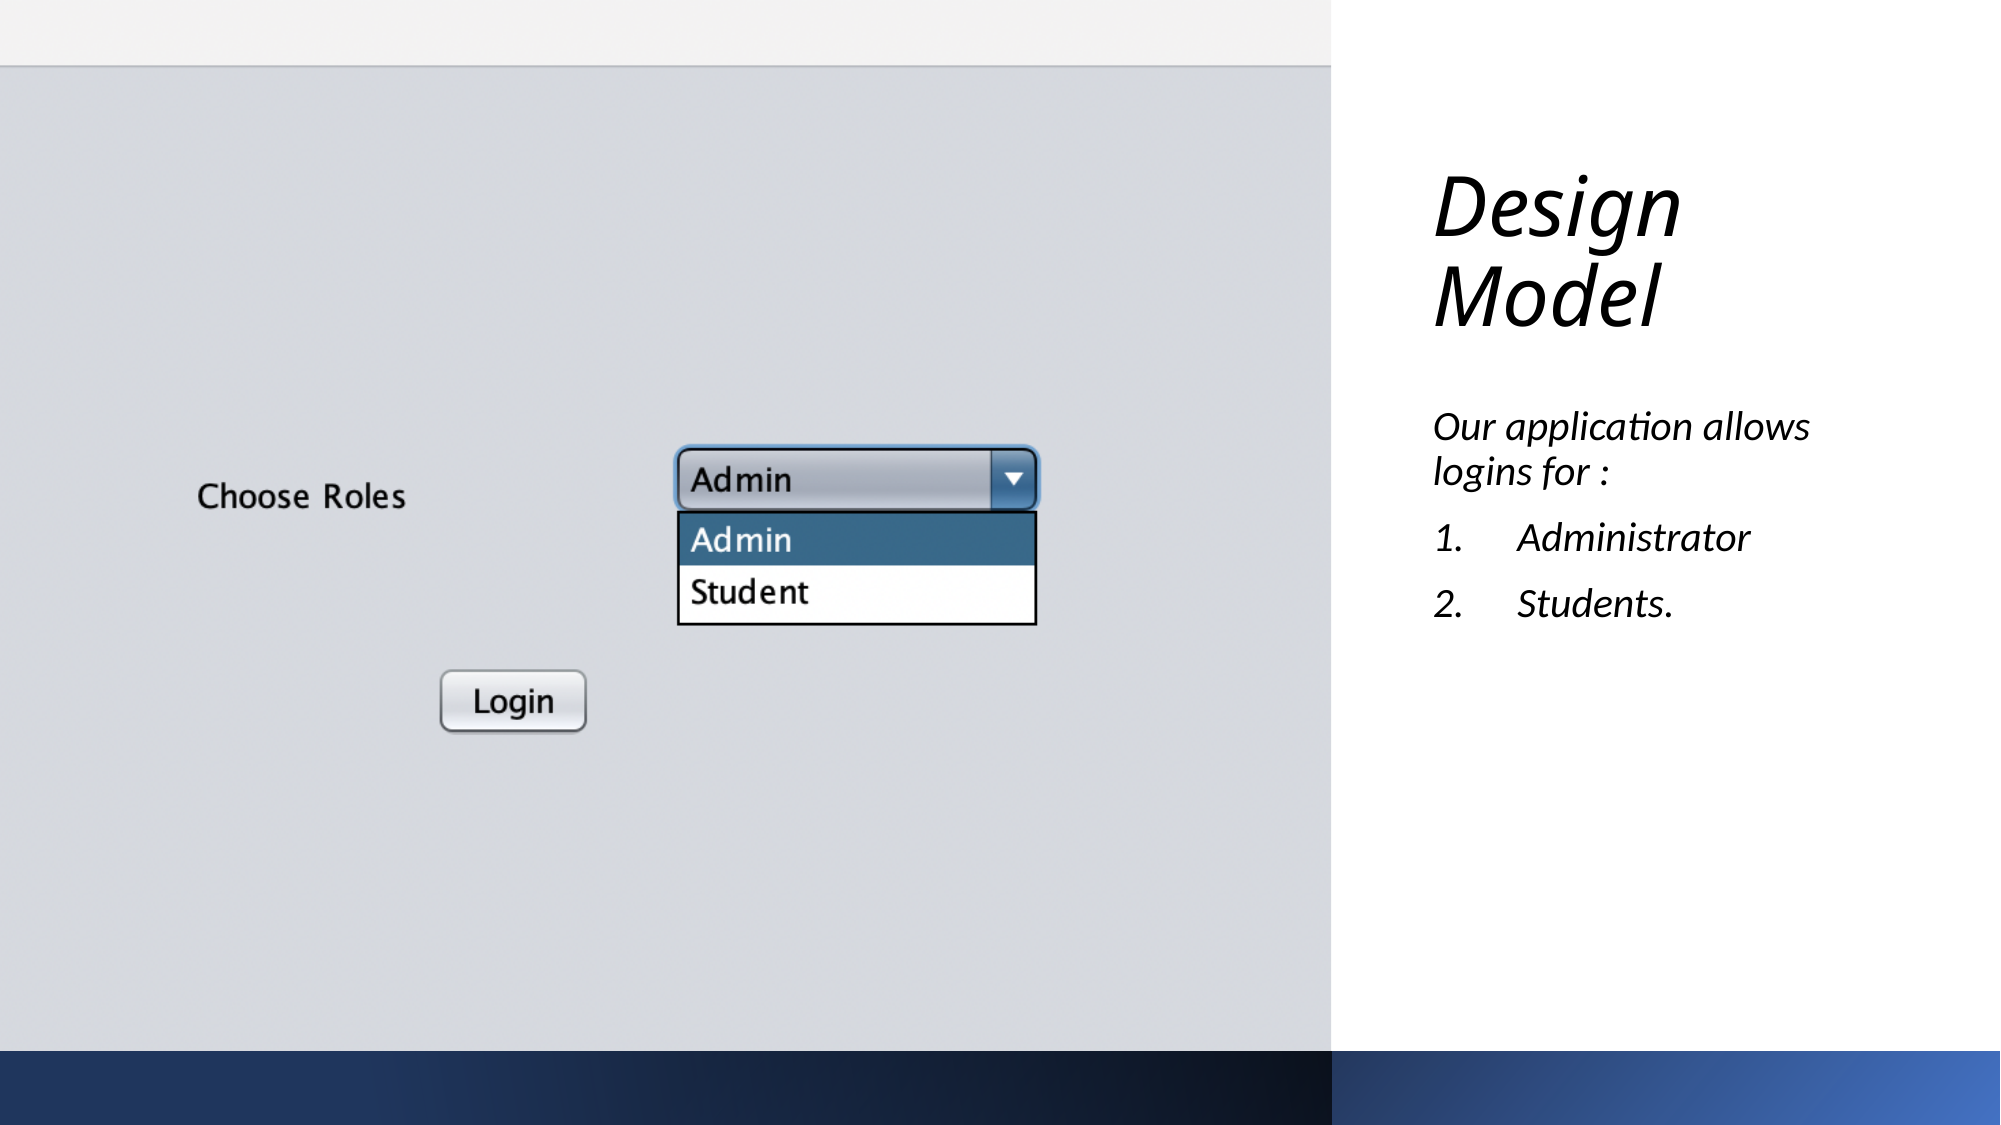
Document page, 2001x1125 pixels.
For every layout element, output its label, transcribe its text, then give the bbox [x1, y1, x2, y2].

text_box [1332, 1050, 2000, 1125]
list Our application allows logins for : Administrator Students. [1417, 396, 1901, 978]
title Design Model [1417, 80, 1925, 352]
text_box [0, 1052, 1332, 1125]
text_box [1332, 0, 2000, 1050]
picture [0, 0, 1332, 1052]
